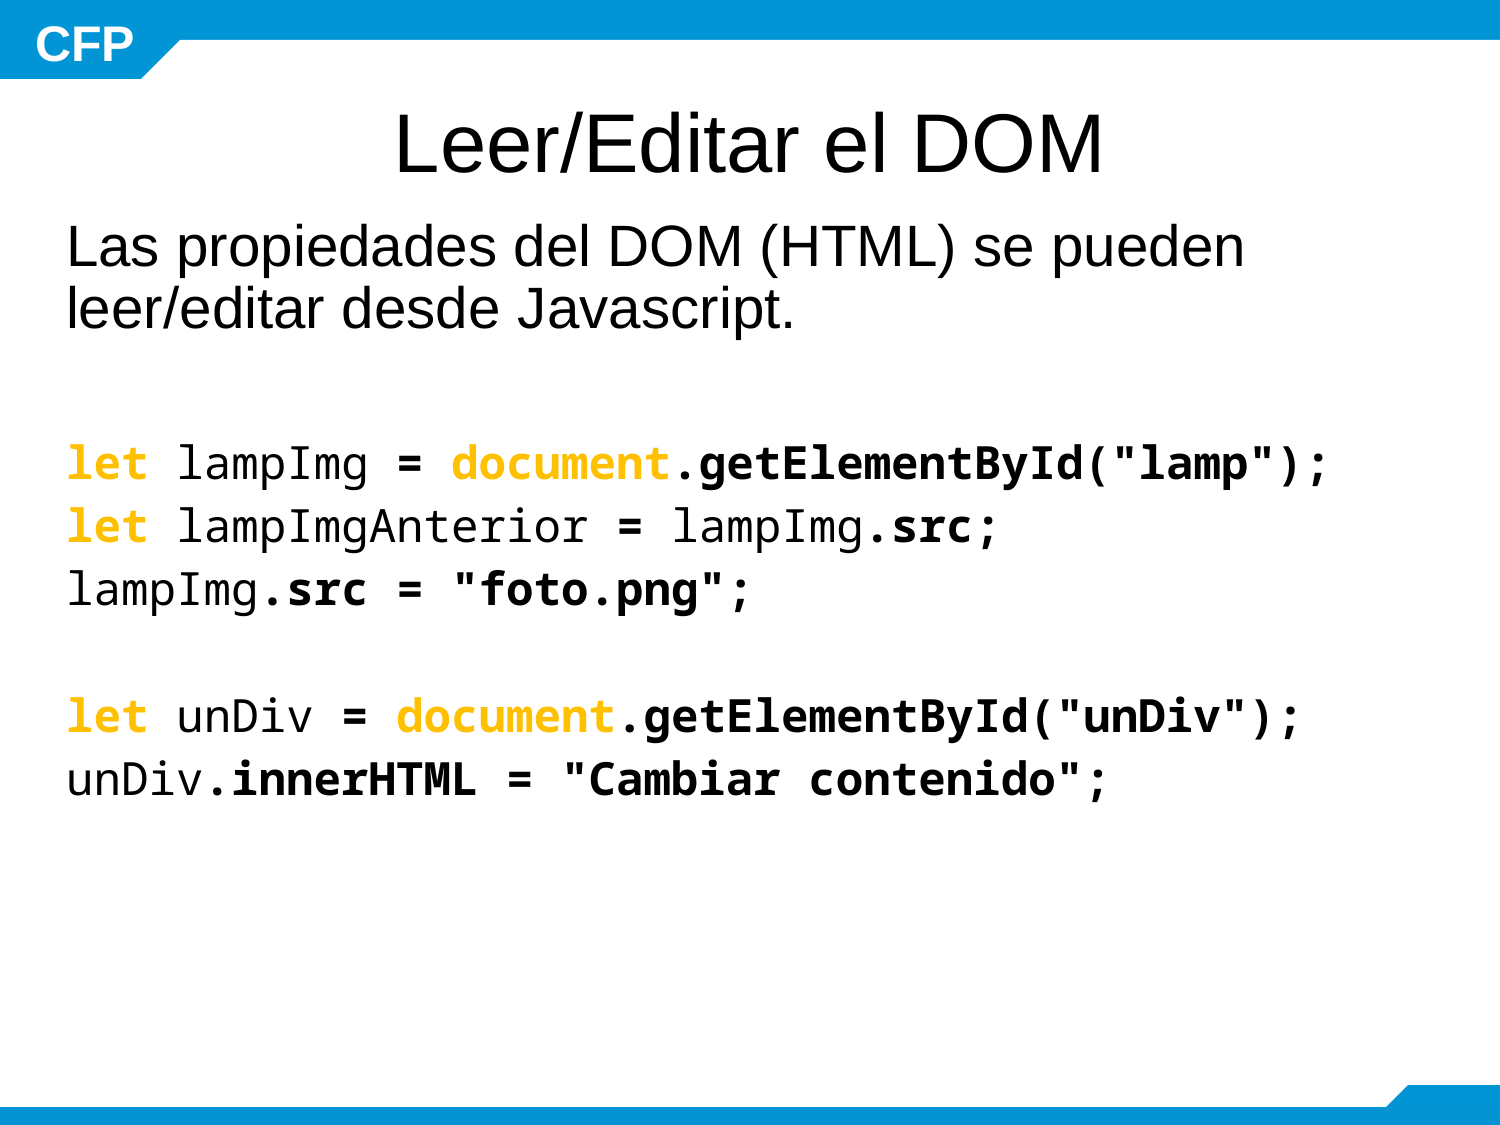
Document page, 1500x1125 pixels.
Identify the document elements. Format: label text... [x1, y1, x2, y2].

title Leer/Editar el DOM [103, 45, 1397, 208]
list Las propiedades del DOM (HTML) se pueden leer/editar desde Javascript. let lampImg = document.getElementById("lamp"); let lampImgAnterior = lampImg.src; lampImg.src = "foto.png"; let unDiv = document.getElementById("unDiv"); unDiv.innerHTML = "Cambiar contenido"; [51, 208, 1449, 1069]
